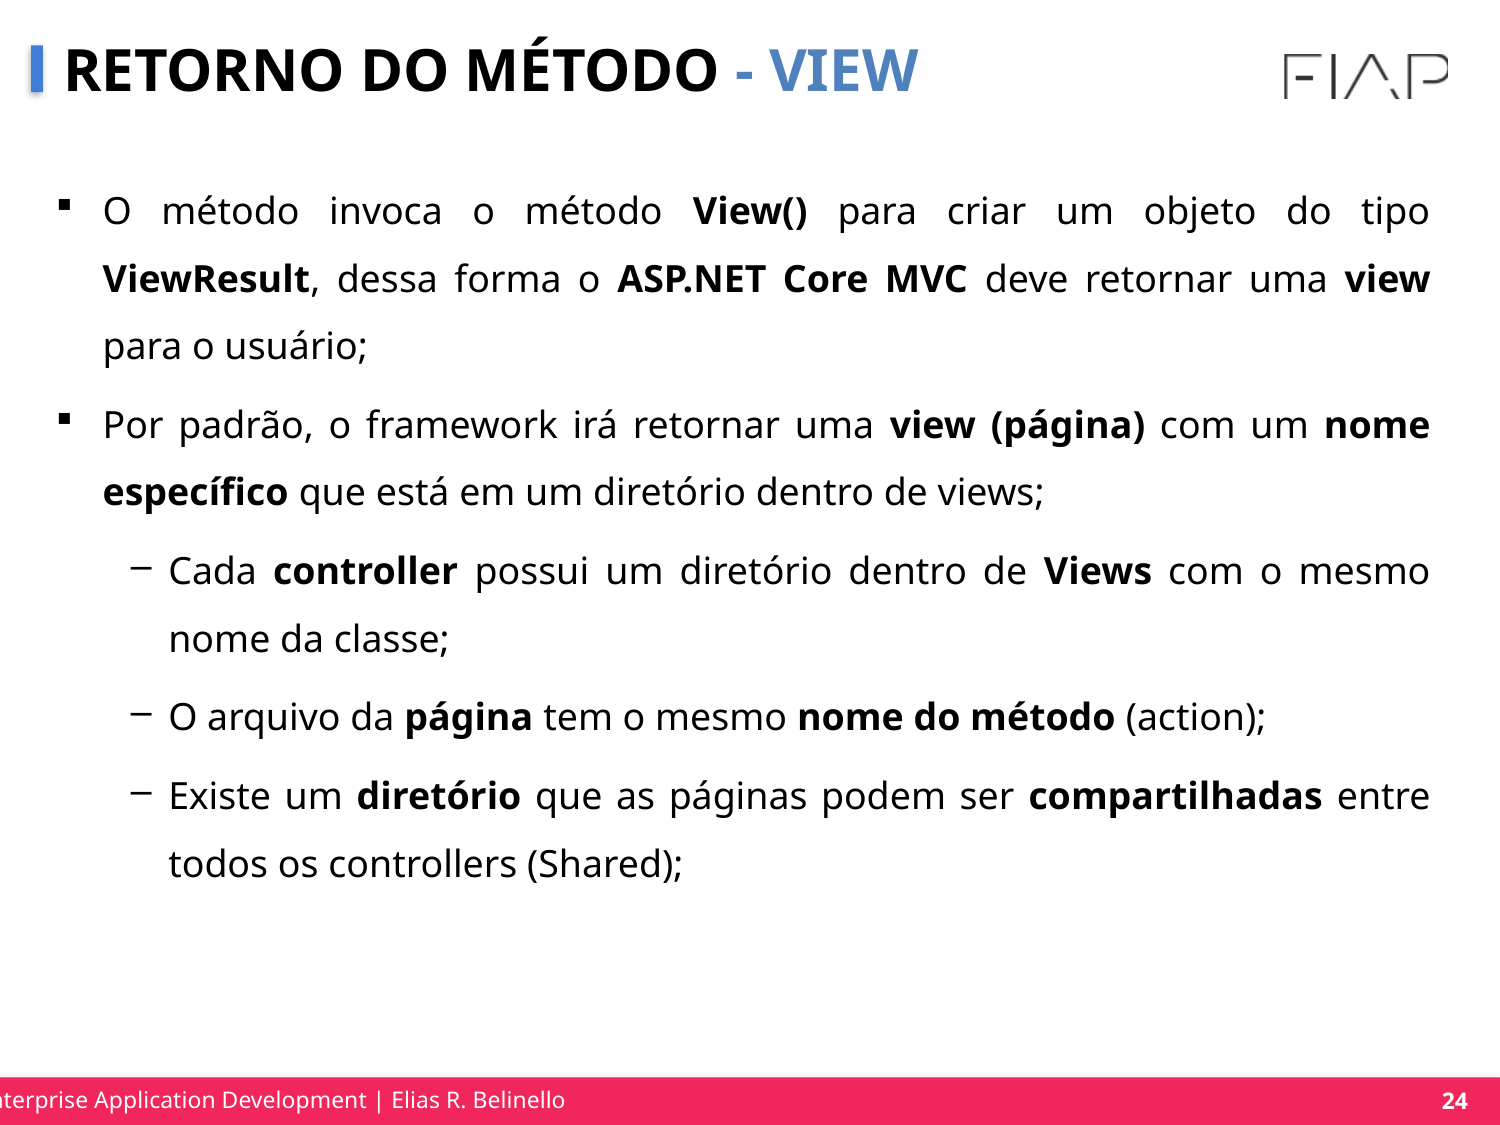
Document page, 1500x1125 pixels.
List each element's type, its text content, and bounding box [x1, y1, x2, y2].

title RETORNO DO MÉTODO - VIEW [48, 35, 1249, 101]
text_box O método invoca o método View() para criar um objeto do tipo ViewResult, dessa forma o ASP.NET Core MVC deve retornar uma view para o usuário; Por padrão, o framework irá retornar uma view (página) com um nome específico que está em um diretório dentro de views; Cada controller possui um diretório dentro de Views com o mesmo nome da classe; O arquivo da página tem o mesmo nome do método (action); Existe um diretório que as páginas podem ser compartilhadas entre todos os controllers (Shared); [41, 157, 1446, 276]
